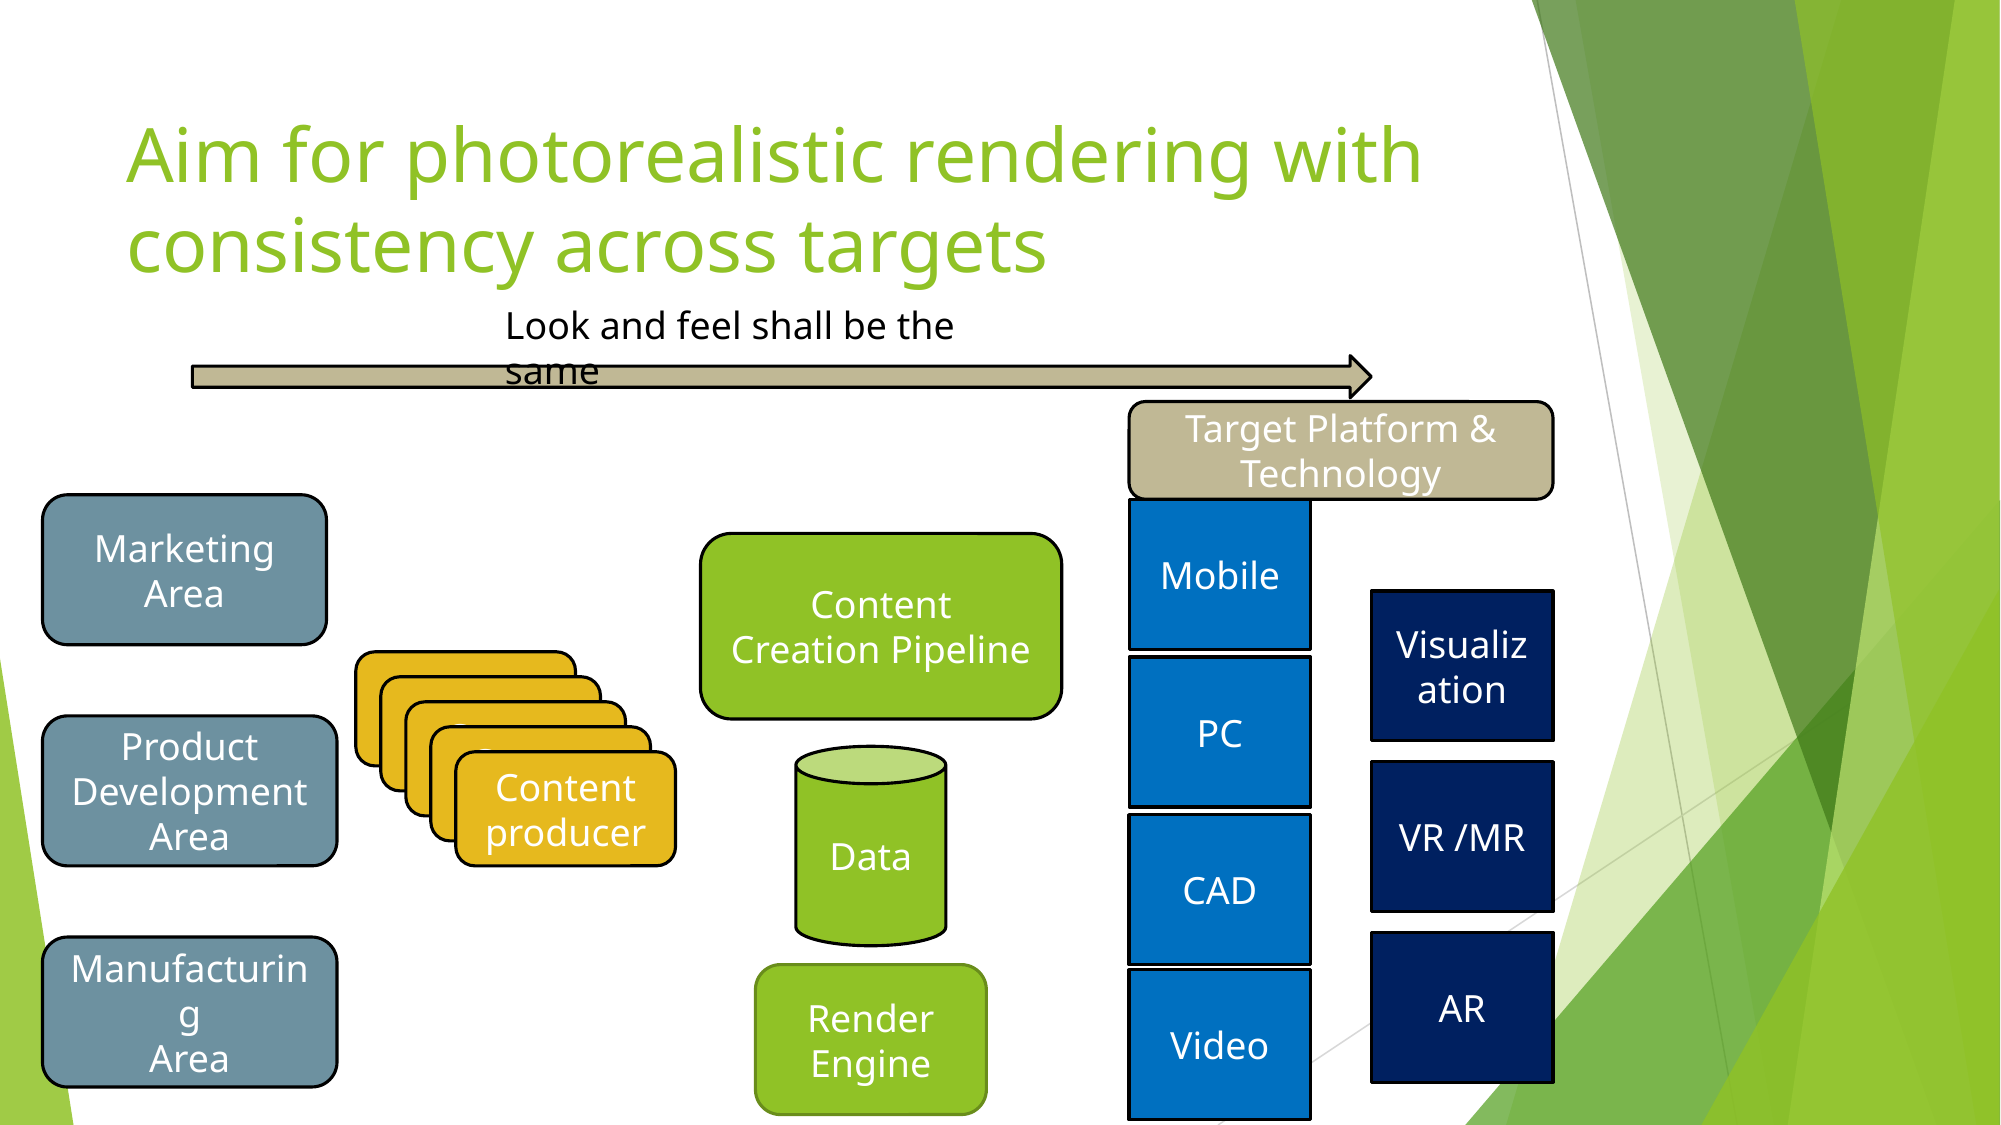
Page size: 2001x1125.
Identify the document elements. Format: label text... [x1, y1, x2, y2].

text_box [380, 676, 601, 791]
text_box Data [795, 746, 946, 946]
text_box Content producer [405, 701, 626, 816]
text_box Mobile [1129, 499, 1311, 650]
text_box Target Platform & Technology [1129, 401, 1554, 500]
text_box Render Engine [755, 964, 987, 1115]
text_box CAD [1128, 814, 1311, 965]
text_box Video [1128, 969, 1311, 1120]
text_box PC [1129, 657, 1311, 807]
text_box Content Creation Pipeline [700, 533, 1062, 719]
text_box AR [1371, 932, 1553, 1083]
text_box Manufacturing Area [42, 937, 338, 1088]
text_box [355, 651, 576, 766]
text_box Content producer [430, 726, 651, 841]
text_box Product Development Area [42, 715, 338, 866]
text_box [192, 355, 1372, 398]
text_box VR /MR [1371, 761, 1553, 912]
text_box Marketing Area [42, 494, 327, 645]
text_box Look and feel shall be the same [489, 317, 1071, 356]
text_box Content producer [455, 751, 676, 866]
text_box Visualization [1371, 590, 1553, 741]
title Aim for photorealistic rendering with consistency across targets [111, 99, 1522, 317]
